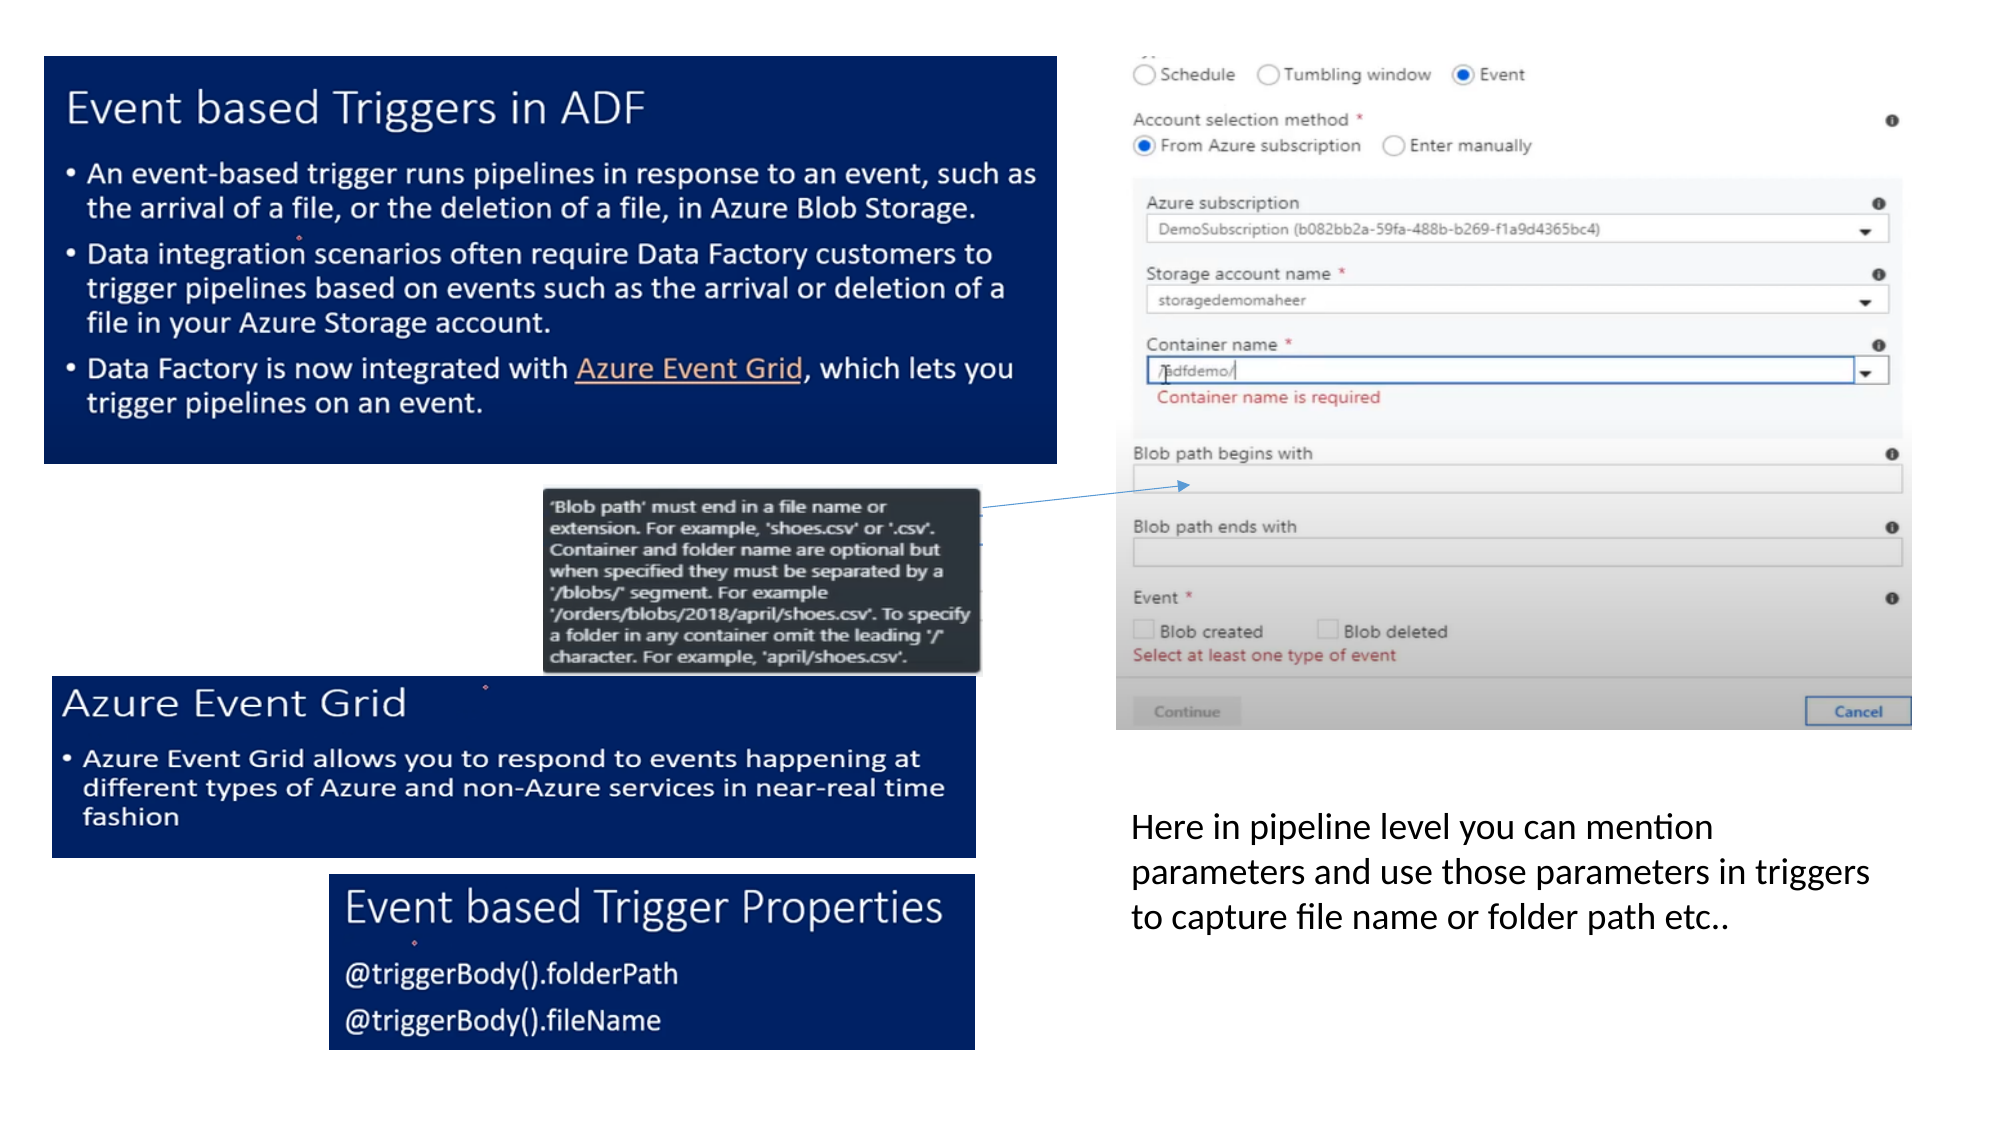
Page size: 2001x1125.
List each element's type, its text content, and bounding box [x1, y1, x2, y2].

text_box Here in pipeline level you can mention parameters and use those parameters in triggers to capture file name or folder path etc.. [1116, 794, 1912, 945]
picture [1116, 56, 1912, 730]
picture [44, 56, 1057, 464]
picture [329, 874, 975, 1050]
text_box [982, 484, 1191, 508]
picture [52, 484, 983, 858]
